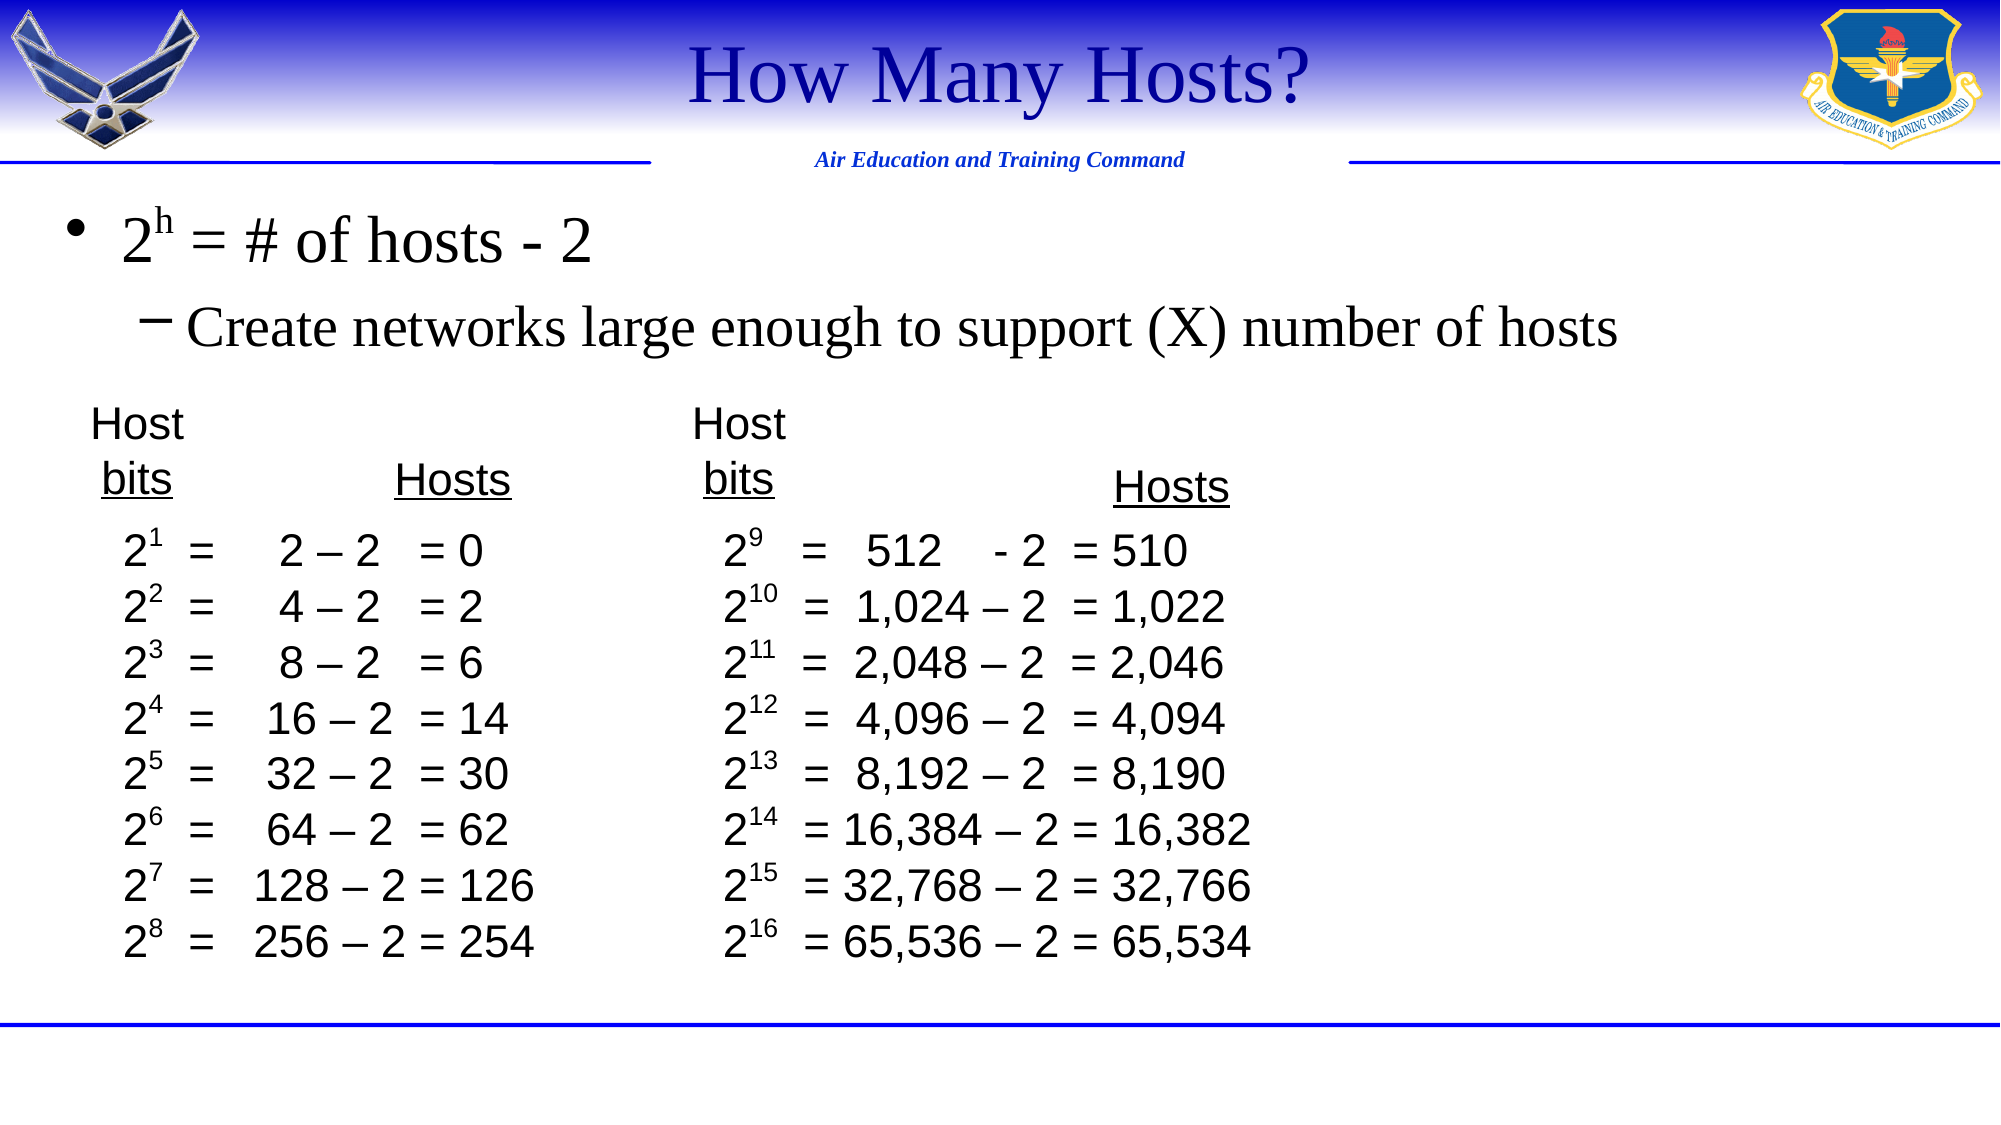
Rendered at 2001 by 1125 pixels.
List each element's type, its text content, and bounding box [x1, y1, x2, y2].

text_box Host bits [676, 386, 801, 511]
text_box Host bits [75, 386, 200, 511]
list 2h = # of hosts - 2 Create networks large enough to support (X) number of hosts [49, 186, 1951, 1013]
picture [1800, 9, 1983, 150]
title How Many Hosts? [199, 0, 1801, 138]
picture [10, 9, 200, 150]
text_box 21 = 2 – 2 = 0 29 = 512 - 2 = 510 22 = 4 – 2 = 2 210 = 1,024 – 2 = 1,022 23 = 8 – 2 = 6 211 = 2,048 – 2 = 2,046 24 = 16 – 2 = 14 212 = 4,096 – 2 = 4,094 25 = 32 – 2 = 30 213 = 8,192 – 2 = 8,190 26 = 64 – 2 = 62 214 = 16,384 – 2 = 16,382 27 = 128 – 2 = 126 215 = 32,768 – 2 = 32,766 28 = 256 – 2 = 254 216 = 65,536 – 2 = 65,534 [108, 512, 1268, 975]
text_box Hosts [379, 441, 527, 512]
text_box Hosts [1098, 449, 1246, 520]
